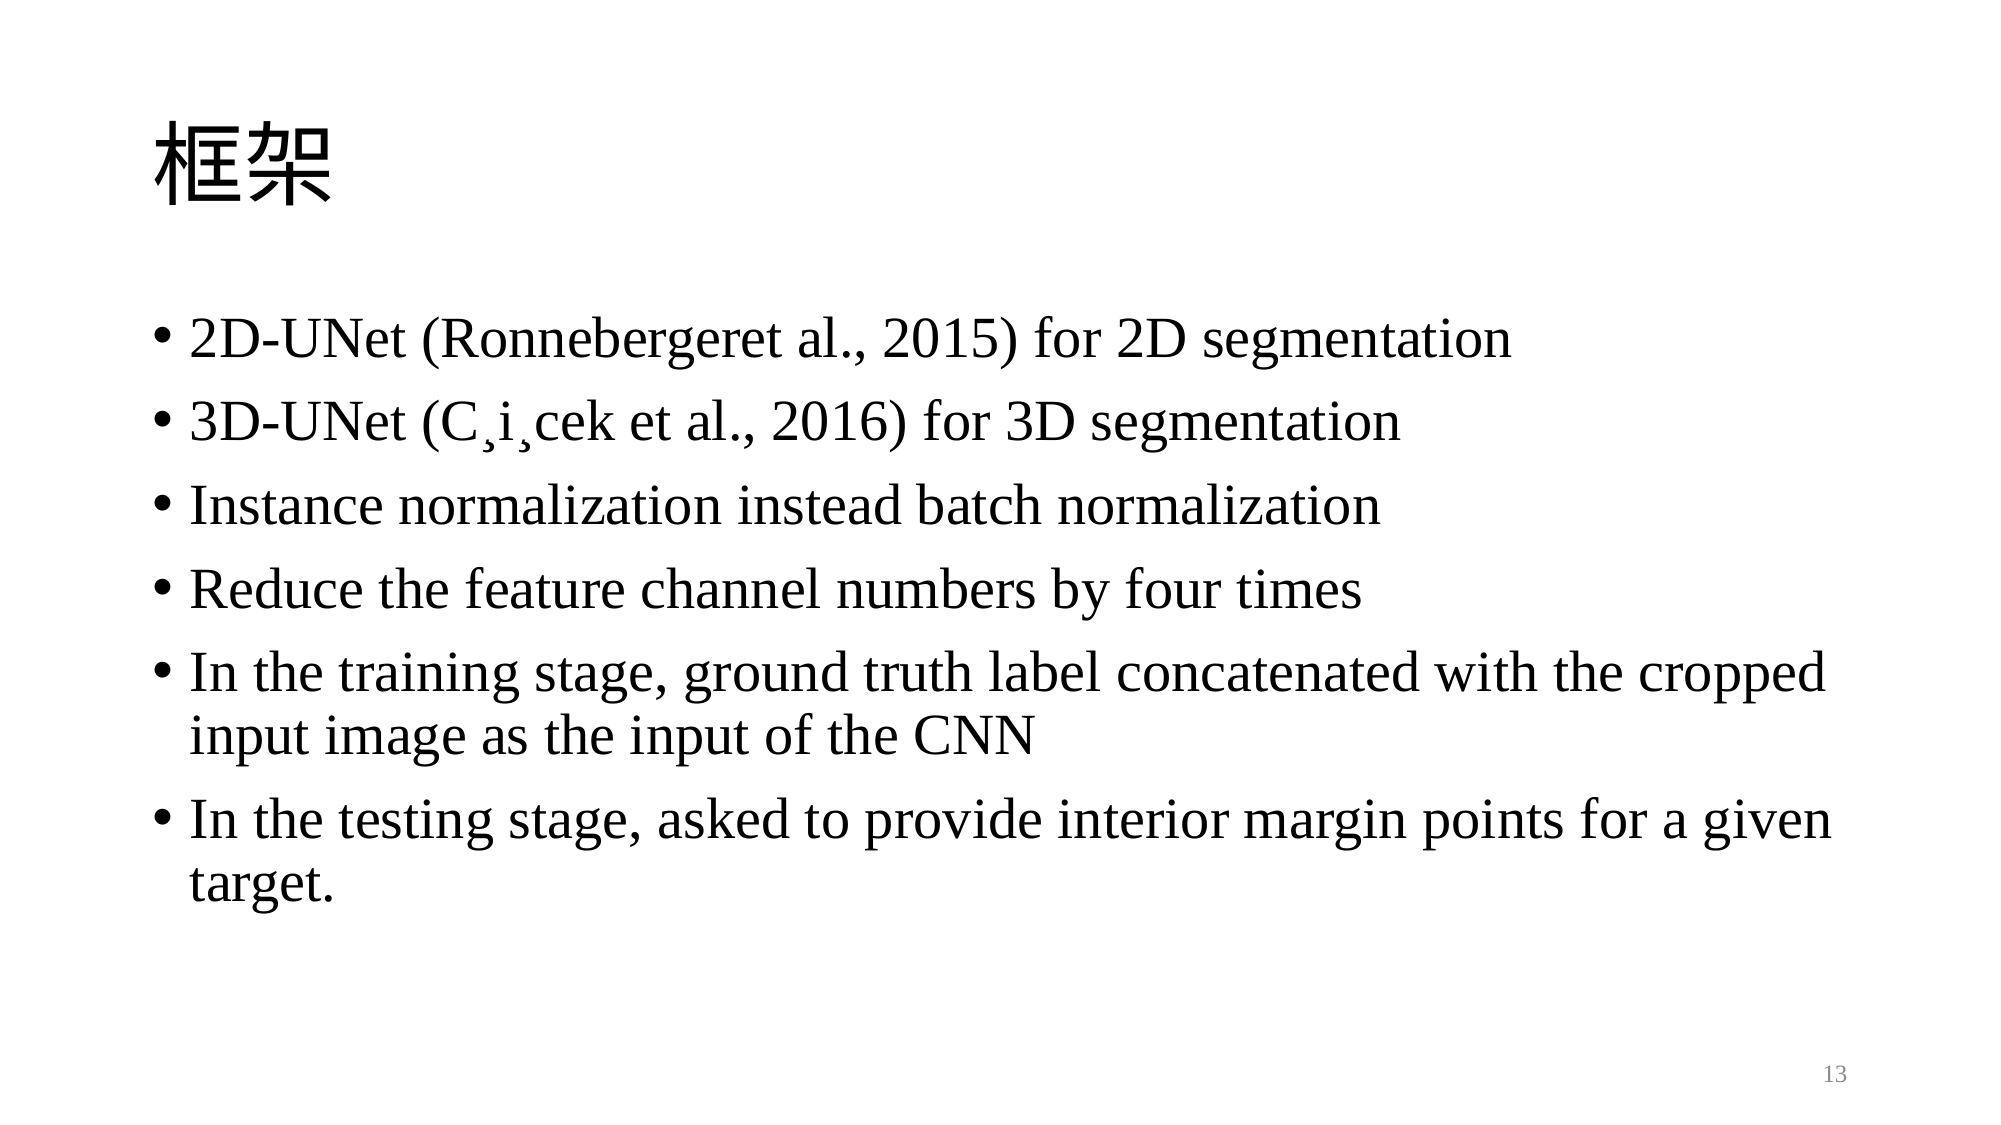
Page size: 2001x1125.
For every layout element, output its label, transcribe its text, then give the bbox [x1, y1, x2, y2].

list 2D-UNet (Ronnebergeret al., 2015) for 2D segmentation 3D-UNet (C¸i¸cek et al., 2016) for 3D segmentation Instance normalization instead batch normalization Reduce the feature channel numbers by four times In the training stage, ground truth label concatenated with the cropped input image as the input of the CNN In the testing stage, asked to provide interior margin points for a given target. [137, 299, 1863, 1014]
slide_number 13 [1412, 1042, 1863, 1103]
title 框架 [137, 59, 1863, 278]
